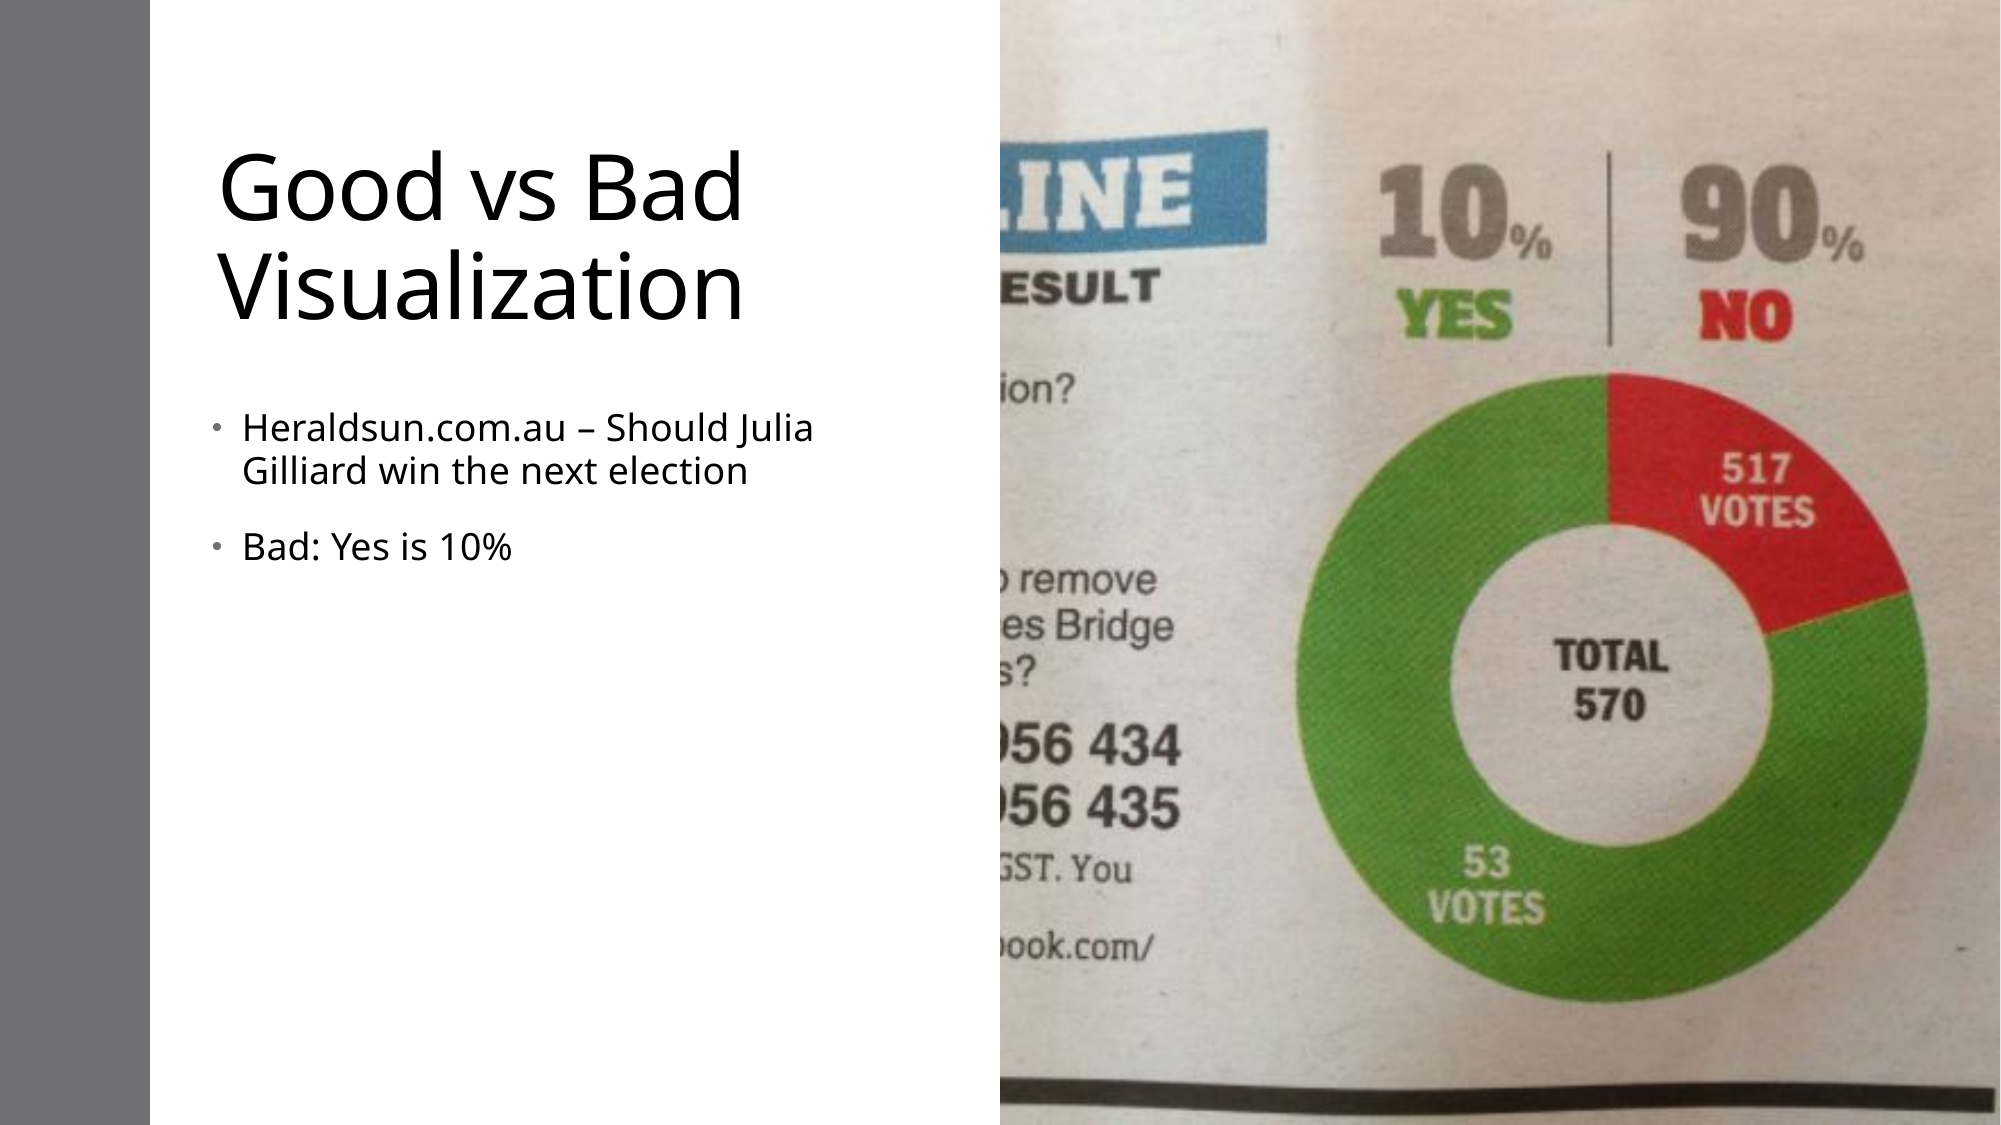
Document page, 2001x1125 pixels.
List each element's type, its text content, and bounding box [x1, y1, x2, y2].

text_box [0, 0, 151, 1125]
picture [999, 0, 2000, 1125]
list Heraldsun.com.au – Should Julia Gilliard win the next election Bad: Yes is 10% [196, 399, 947, 1032]
title Good vs Bad Visualization [202, 92, 947, 348]
